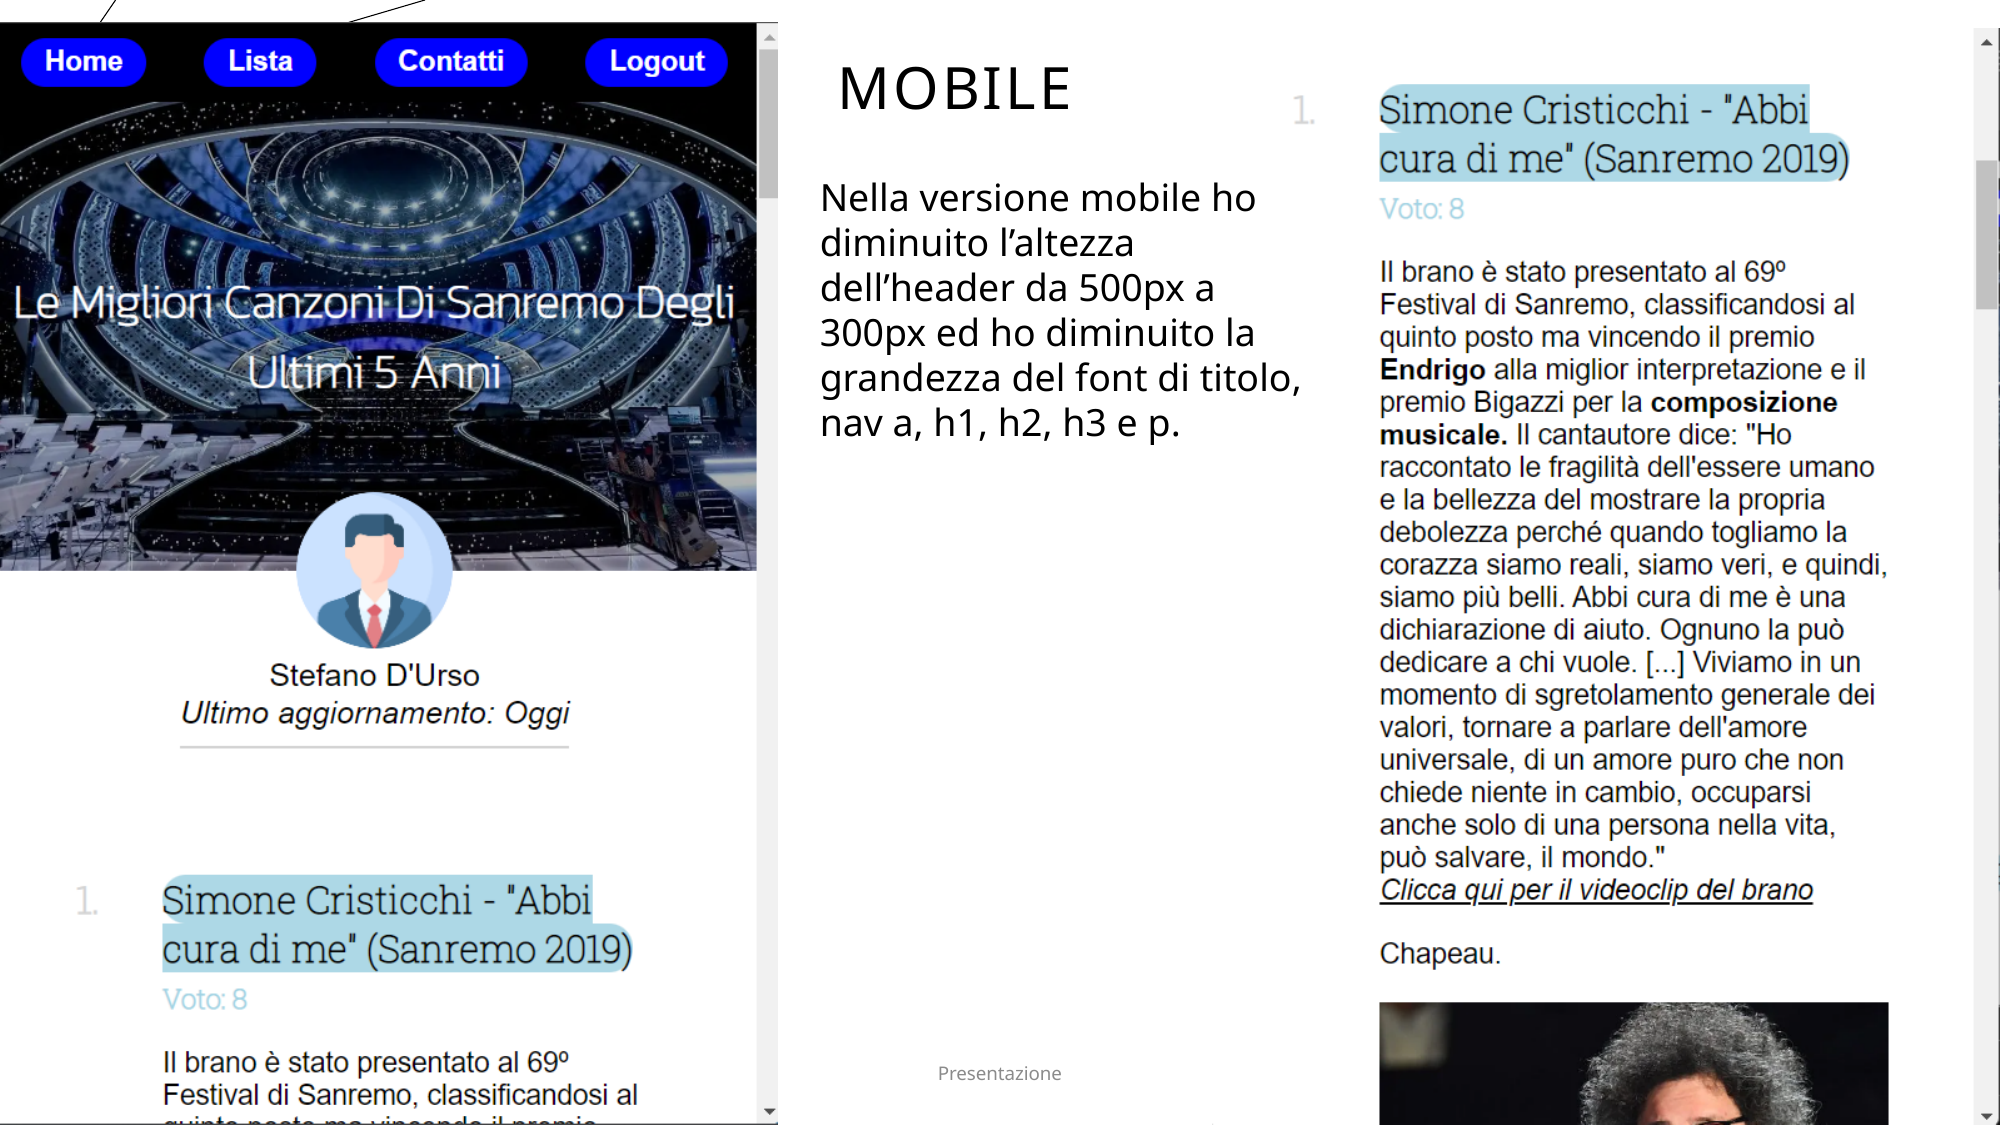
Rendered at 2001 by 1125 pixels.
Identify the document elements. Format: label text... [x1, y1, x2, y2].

picture [1212, 28, 2000, 1125]
text_box Nella versione mobile ho diminuito l’altezza dell’header da 500px a 300px ed ho diminuito la grandezza del font di titolo, nav a, h1, h2, h3 e p. [804, 166, 1212, 497]
footer Presentazione [778, 1042, 1212, 1103]
title mobile [92, 0, 1818, 200]
picture [0, 22, 778, 1125]
